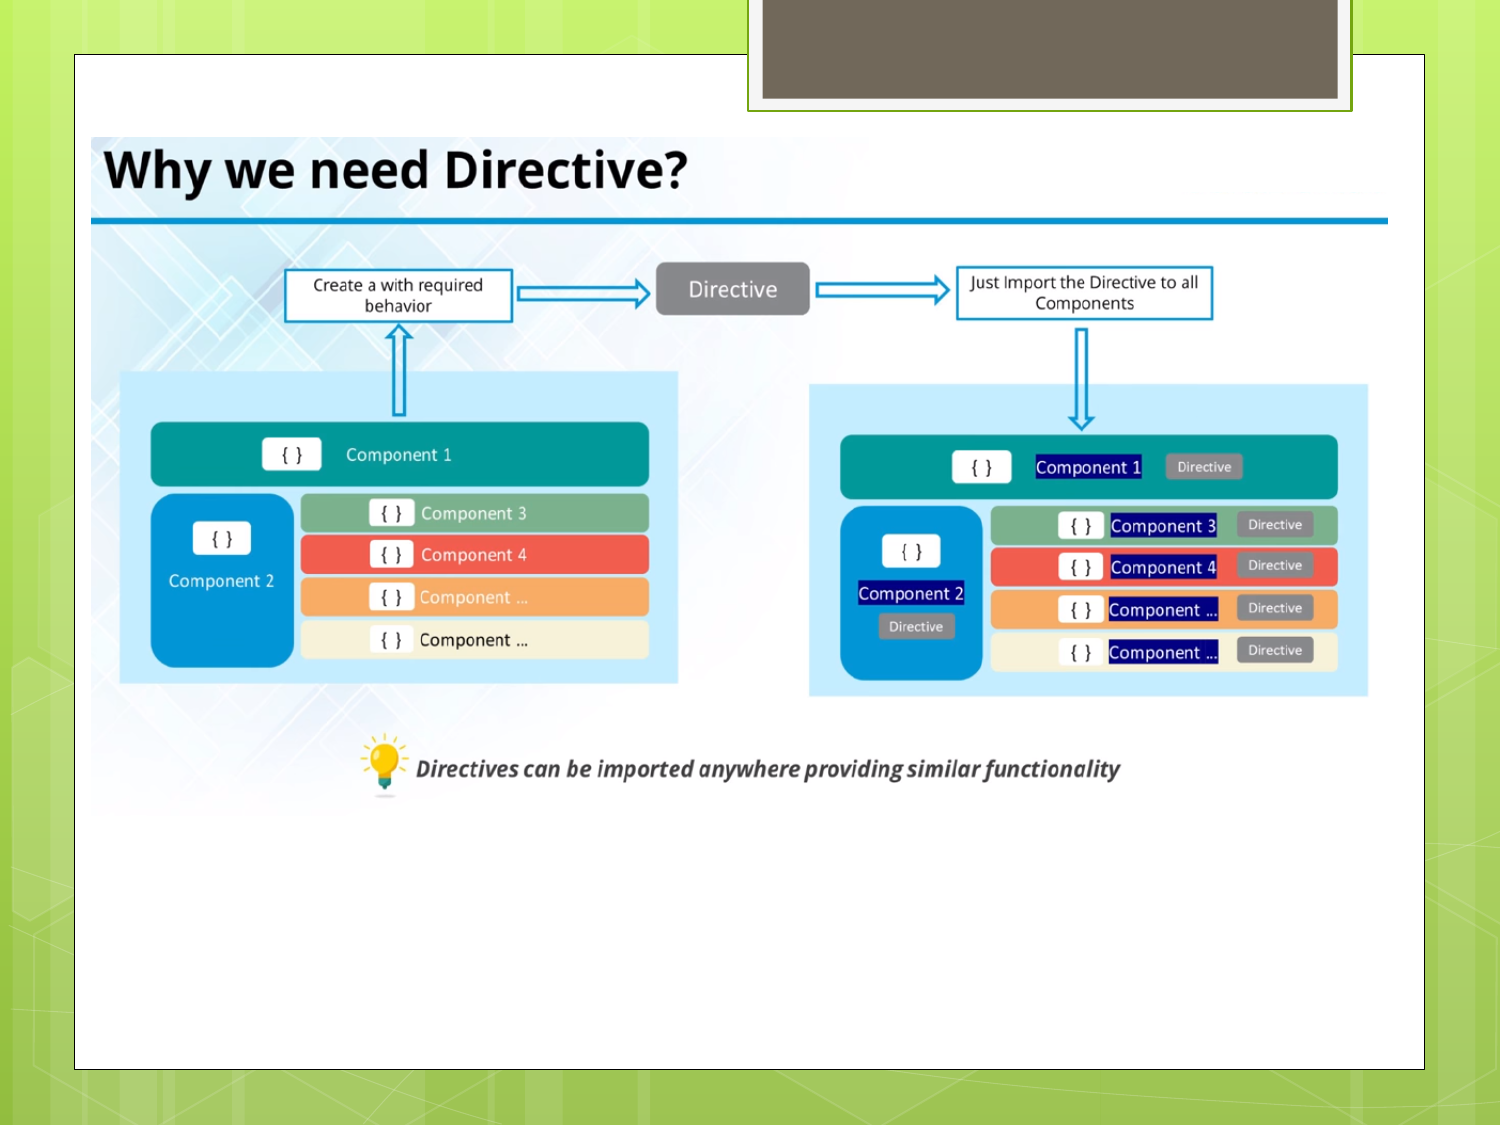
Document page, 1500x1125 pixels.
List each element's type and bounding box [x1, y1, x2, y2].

picture [91, 137, 1388, 218]
picture [91, 224, 1388, 827]
